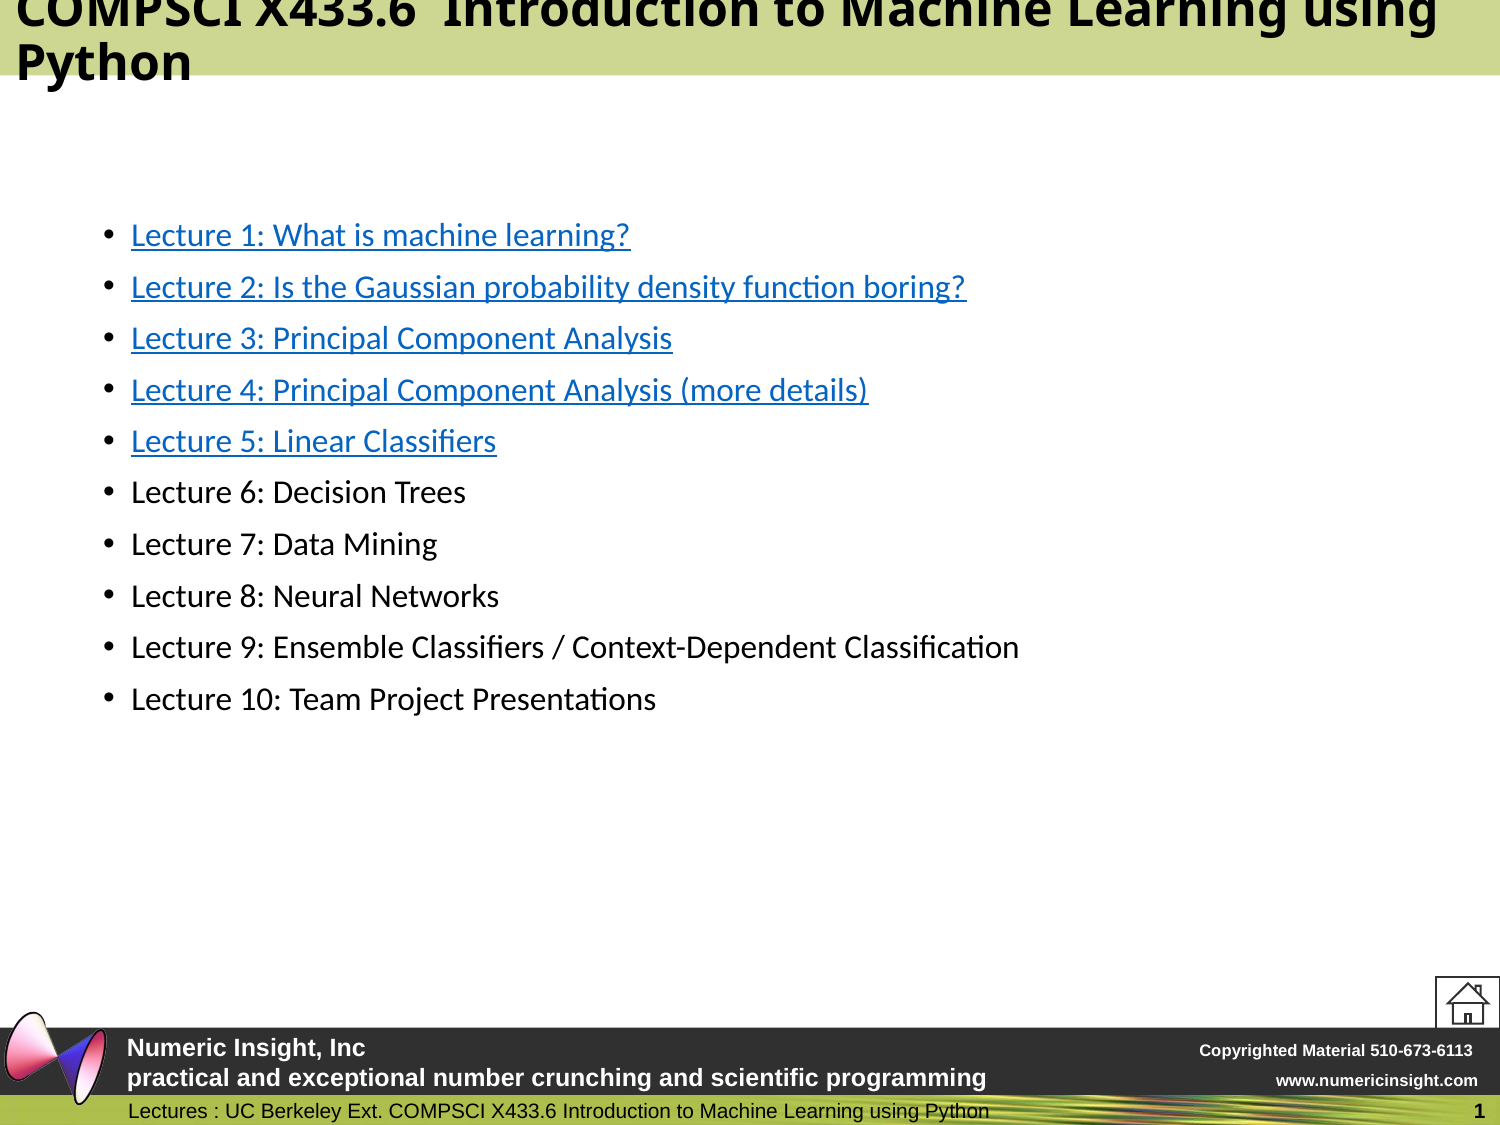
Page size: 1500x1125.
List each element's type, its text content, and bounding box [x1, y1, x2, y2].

title COMPSCI X433.6 Introduction to Machine Learning using Python [0, 0, 1500, 76]
list Lecture 1: What is machine learning? Lecture 2: Is the Gaussian probability density function boring? Lecture 3: Principal Component Analysis Lecture 4: Principal Component Analysis (more details) Lecture 5: Linear Classifiers Lecture 6: Decision Trees Lecture 7: Data Mining Lecture 8: Neural Networks Lecture 9: Ensemble Classifiers / Context-Dependent Classification Lecture 10: Team Project Presentations [88, 210, 1382, 775]
picture [0, 1008, 1500, 1125]
